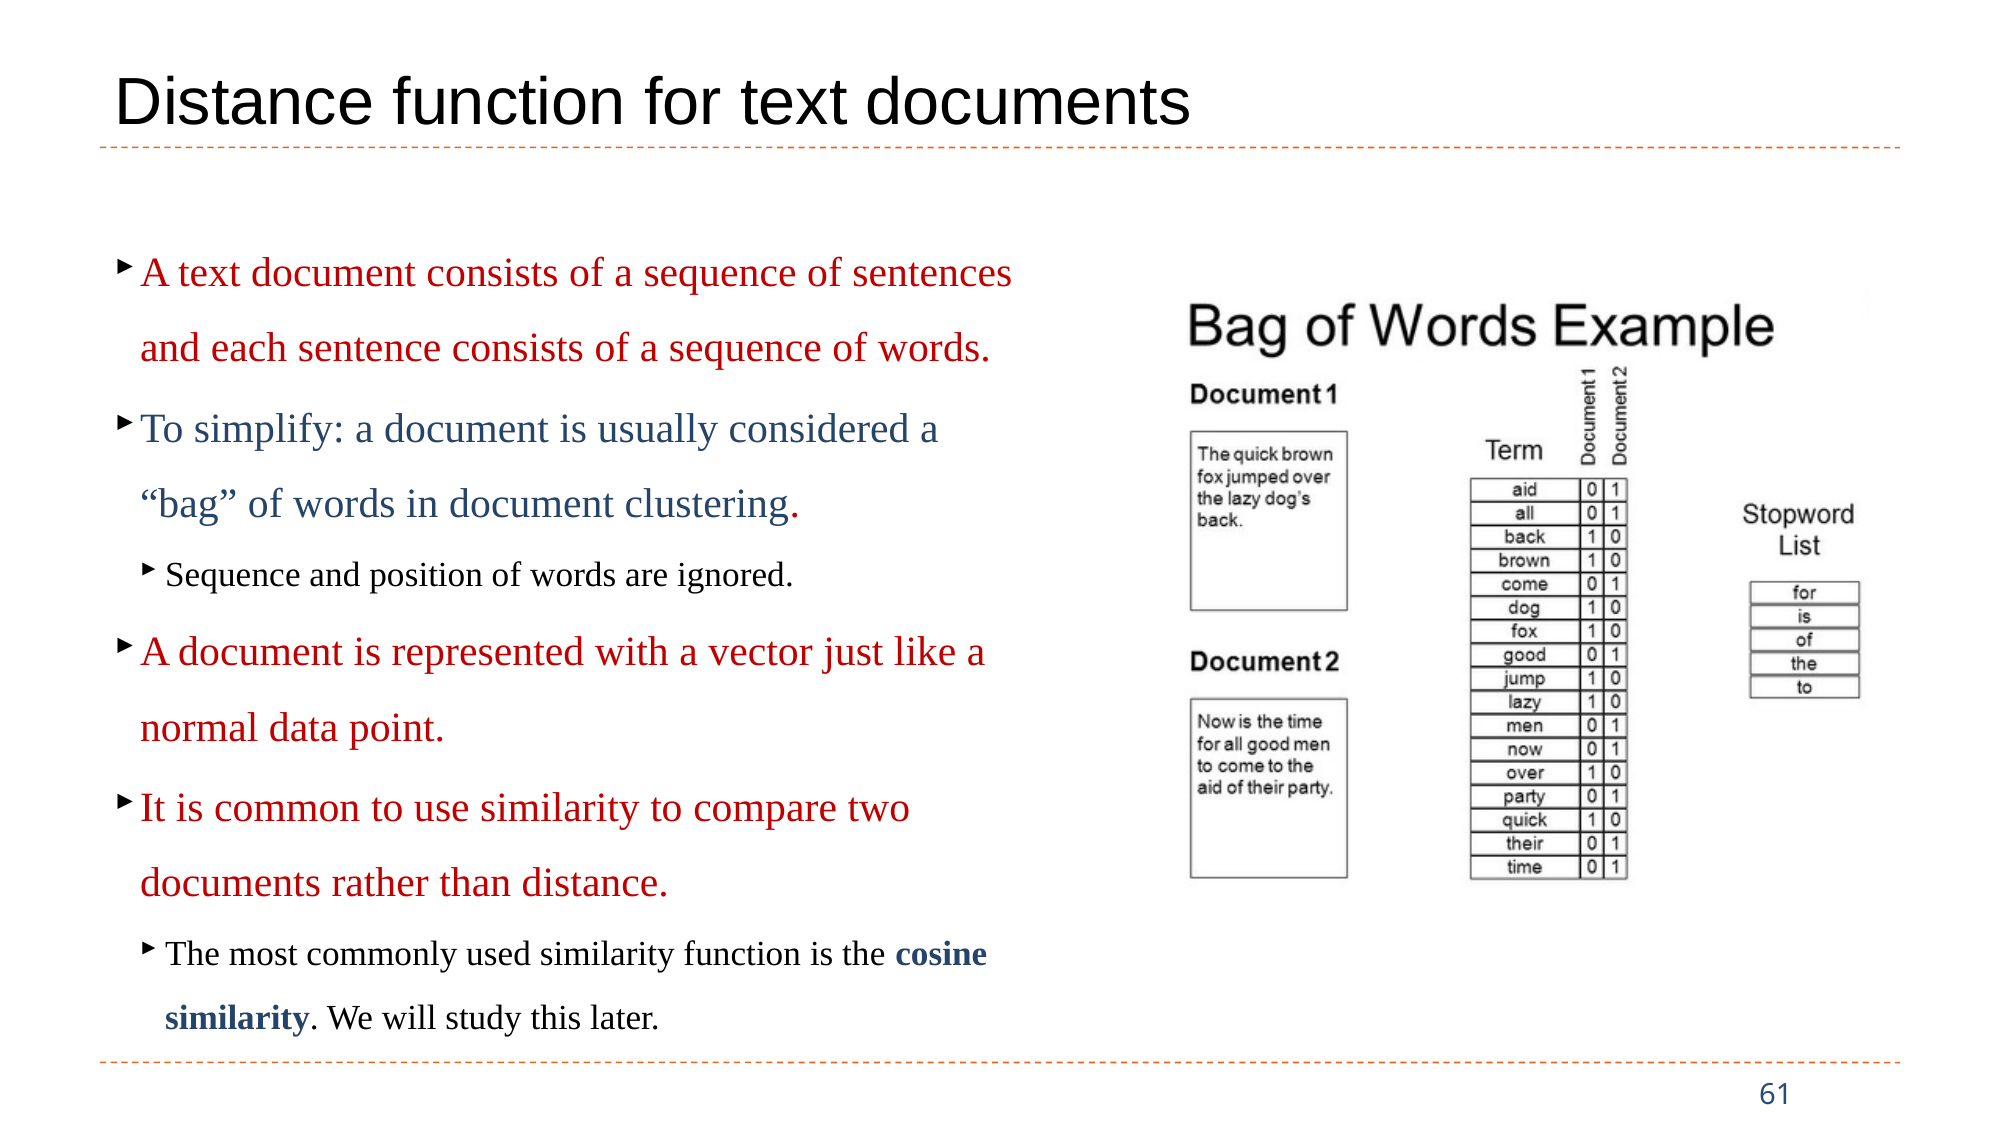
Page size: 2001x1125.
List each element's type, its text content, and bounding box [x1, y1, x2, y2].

title Distance function for text documents [99, 24, 1900, 146]
list A text document consists of a sequence of sentences and each sentence consists of a sequence of words. To simplify: a document is usually considered a “bag” of words in document clustering. Sequence and position of words are ignored. A document is represented with a vector just like a normal data point. It is common to use similarity to compare two documents rather than distance. The most commonly used similarity function is the cosine similarity. We will study this later. [99, 212, 1050, 1057]
picture [1162, 287, 1871, 907]
